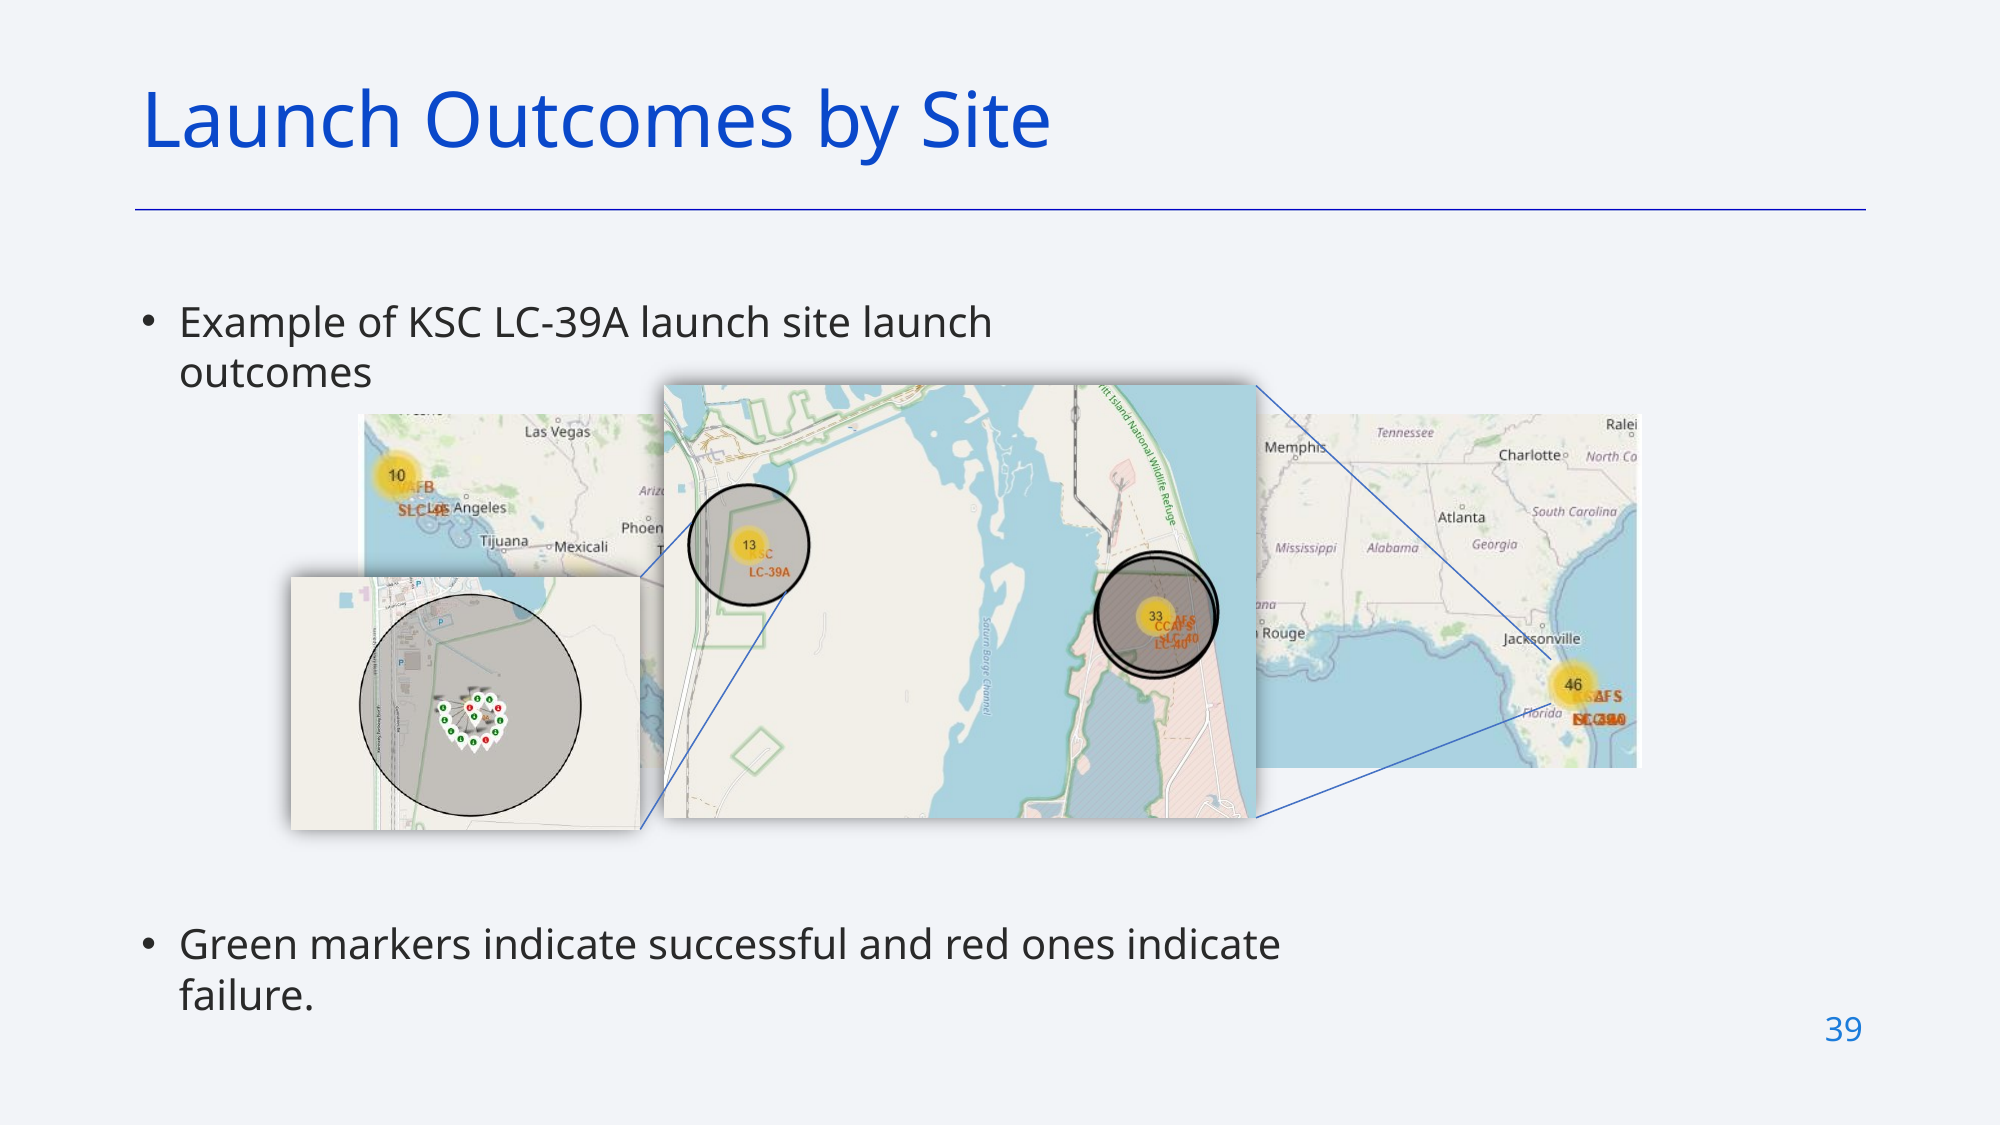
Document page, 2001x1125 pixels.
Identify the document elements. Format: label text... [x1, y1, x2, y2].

slide_number 39 [1818, 1001, 1872, 1125]
text_box Green markers indicate successful and red ones indicate failure. [139, 916, 1308, 1019]
text_box Example of KSC LC-39A launch site launch outcomes [139, 293, 1121, 396]
picture [0, 0, 2000, 1125]
title Launch Outcomes by Site [139, 68, 1180, 259]
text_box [259, 353, 1642, 860]
